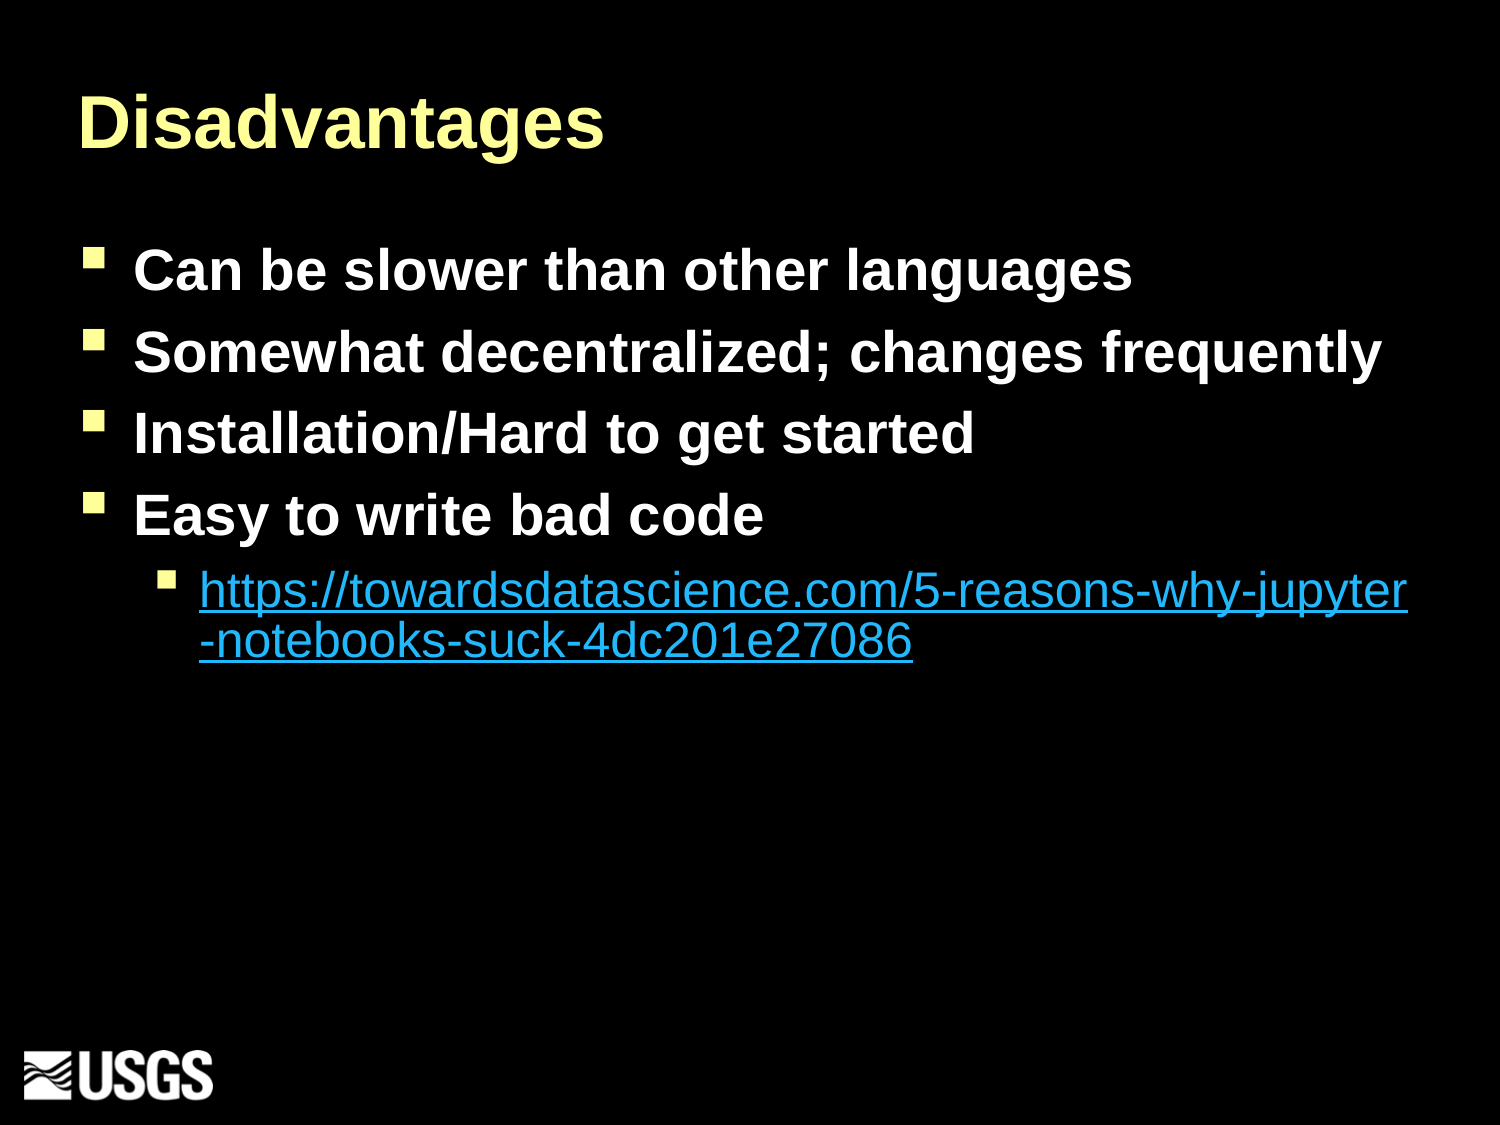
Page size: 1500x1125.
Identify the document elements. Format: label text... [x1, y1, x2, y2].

list Can be slower than other languages Somewhat decentralized; changes frequently Installation/Hard to get started Easy to write bad code https://towardsdatascience.com/5-reasons-why-jupyter-notebooks-suck-4dc201e27086 [62, 224, 1425, 963]
title Disadvantages [62, 24, 1425, 213]
